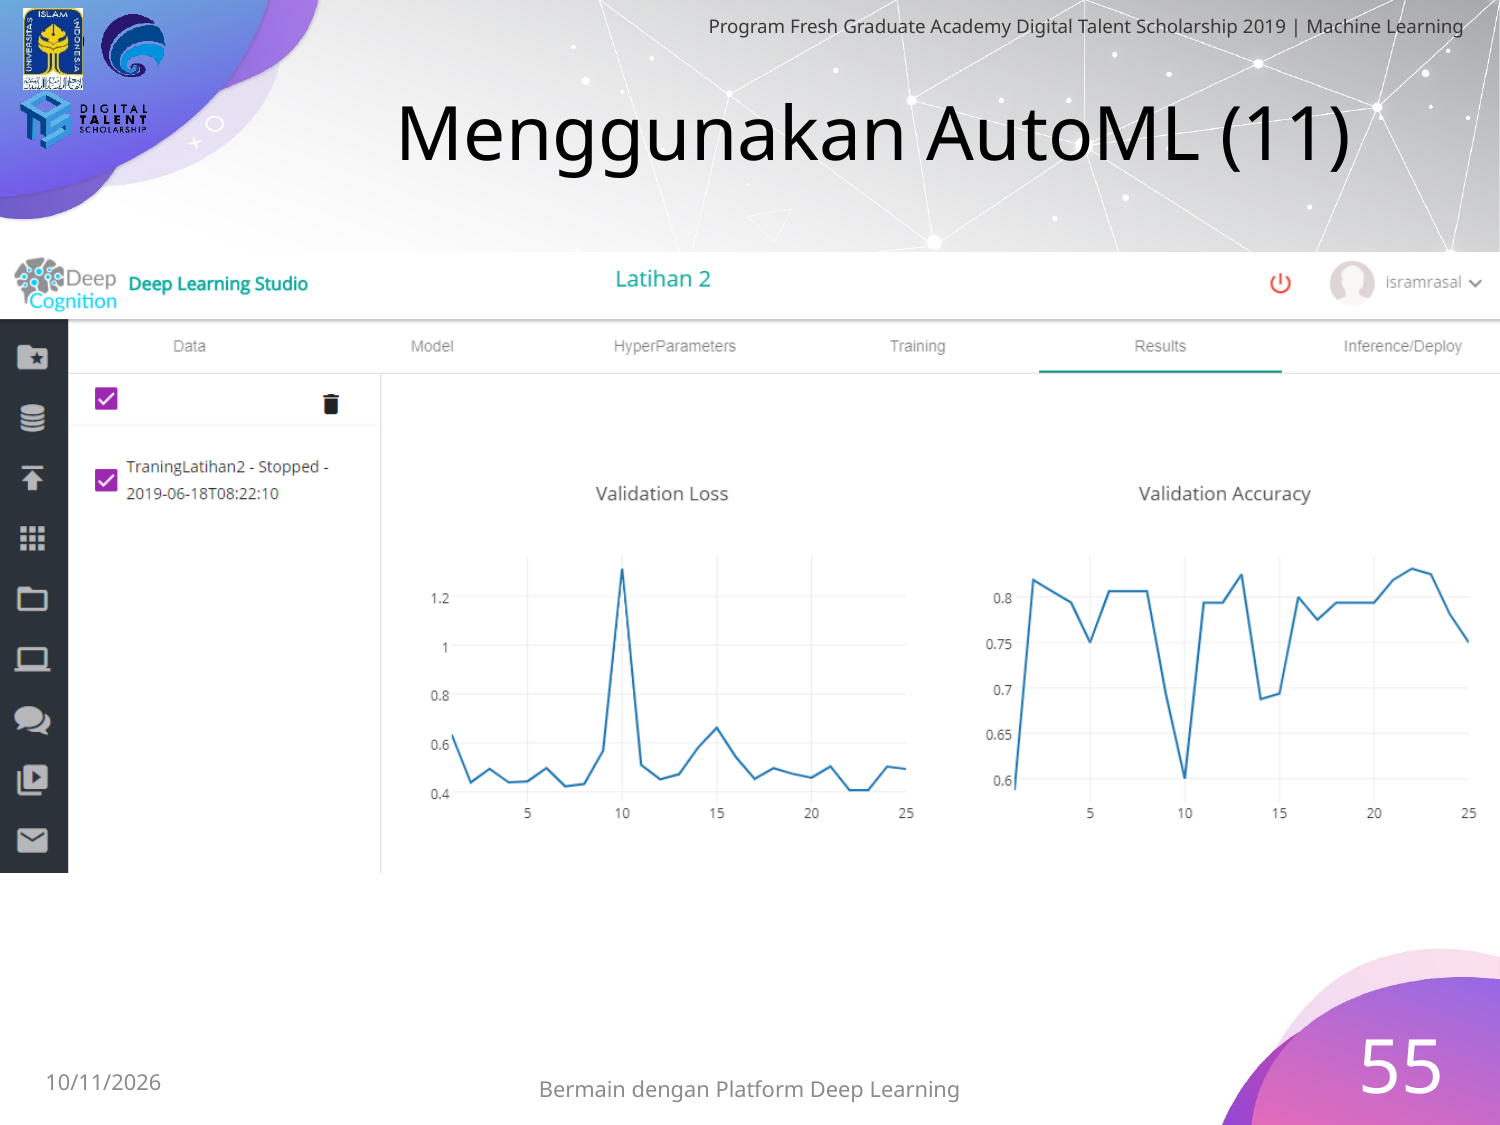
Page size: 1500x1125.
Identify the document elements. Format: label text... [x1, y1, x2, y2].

title Menggunakan AutoML (11) [271, 66, 1477, 207]
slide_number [30, 1053, 272, 1114]
picture [0, 0, 1500, 1125]
footer Bermain dengan Platform Deep Learning [382, 1058, 1118, 1119]
slide_number 55 [1327, 1025, 1477, 1115]
